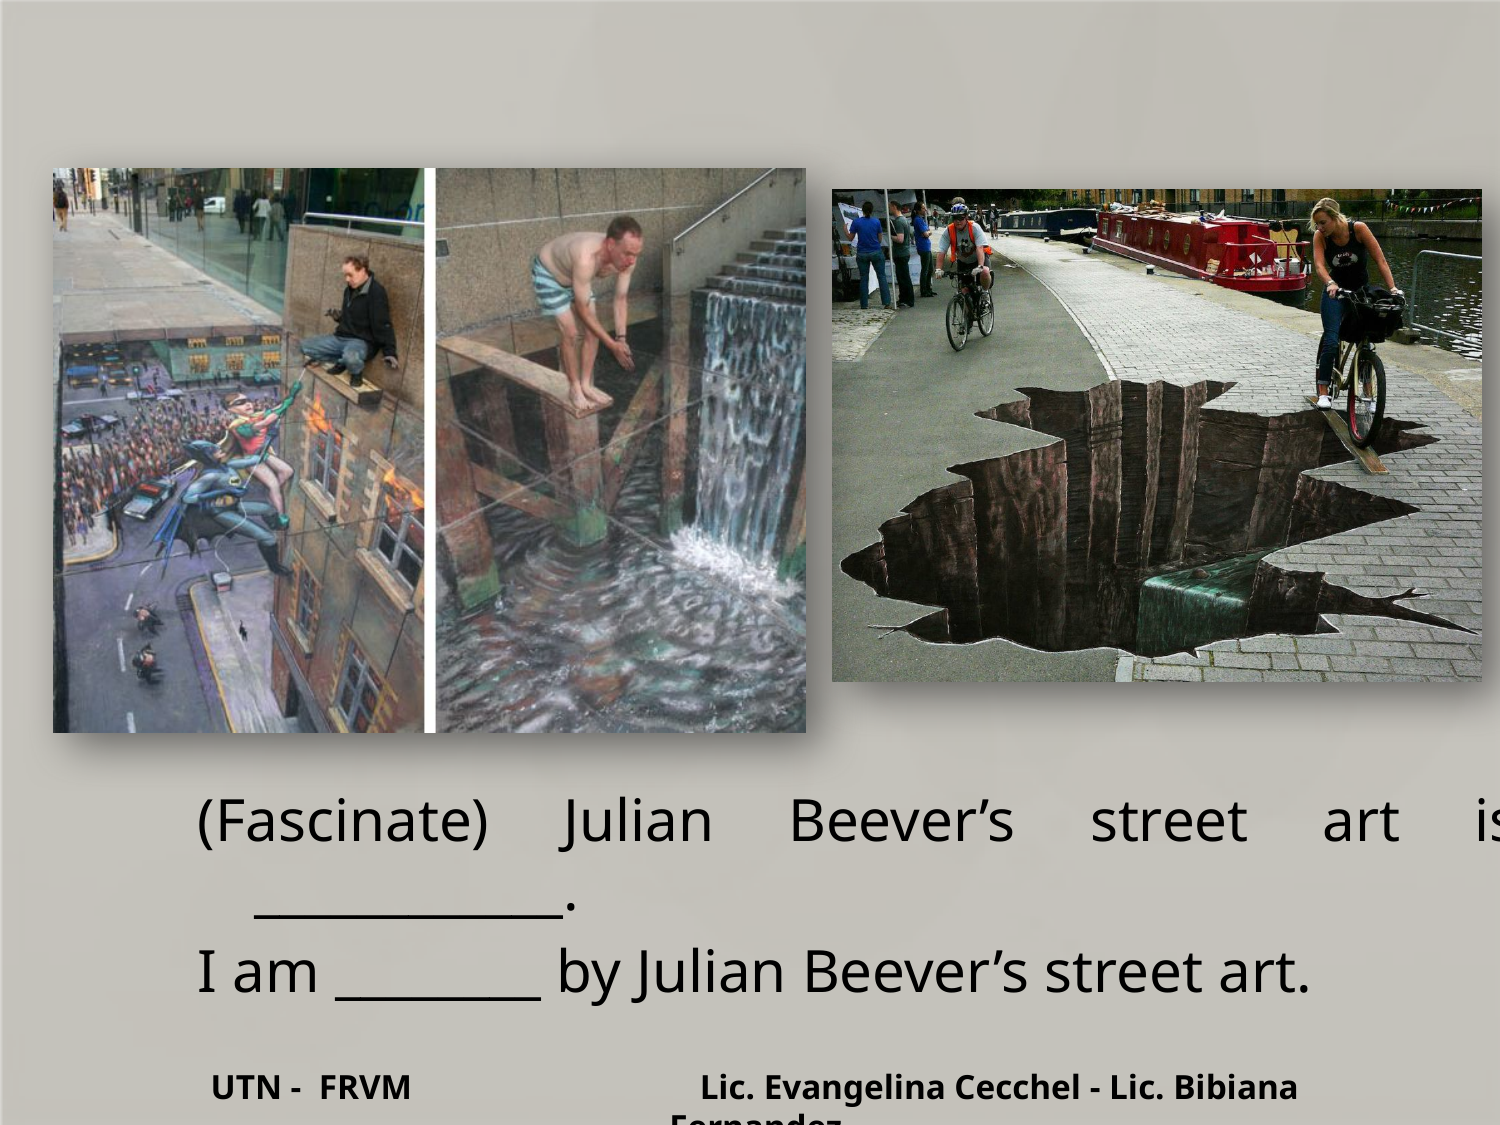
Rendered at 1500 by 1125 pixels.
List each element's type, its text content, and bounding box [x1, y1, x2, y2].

picture [52, 168, 806, 733]
list (Fascinate) Julian Beever’s street art is ____________. I am ________ by Julian Beever’s street art. [183, 775, 1500, 1099]
footer UTN - FRVM Lic. Evangelina Cecchel - Lic. Bibiana Fernandez [183, 1070, 1329, 1125]
picture [832, 189, 1483, 682]
